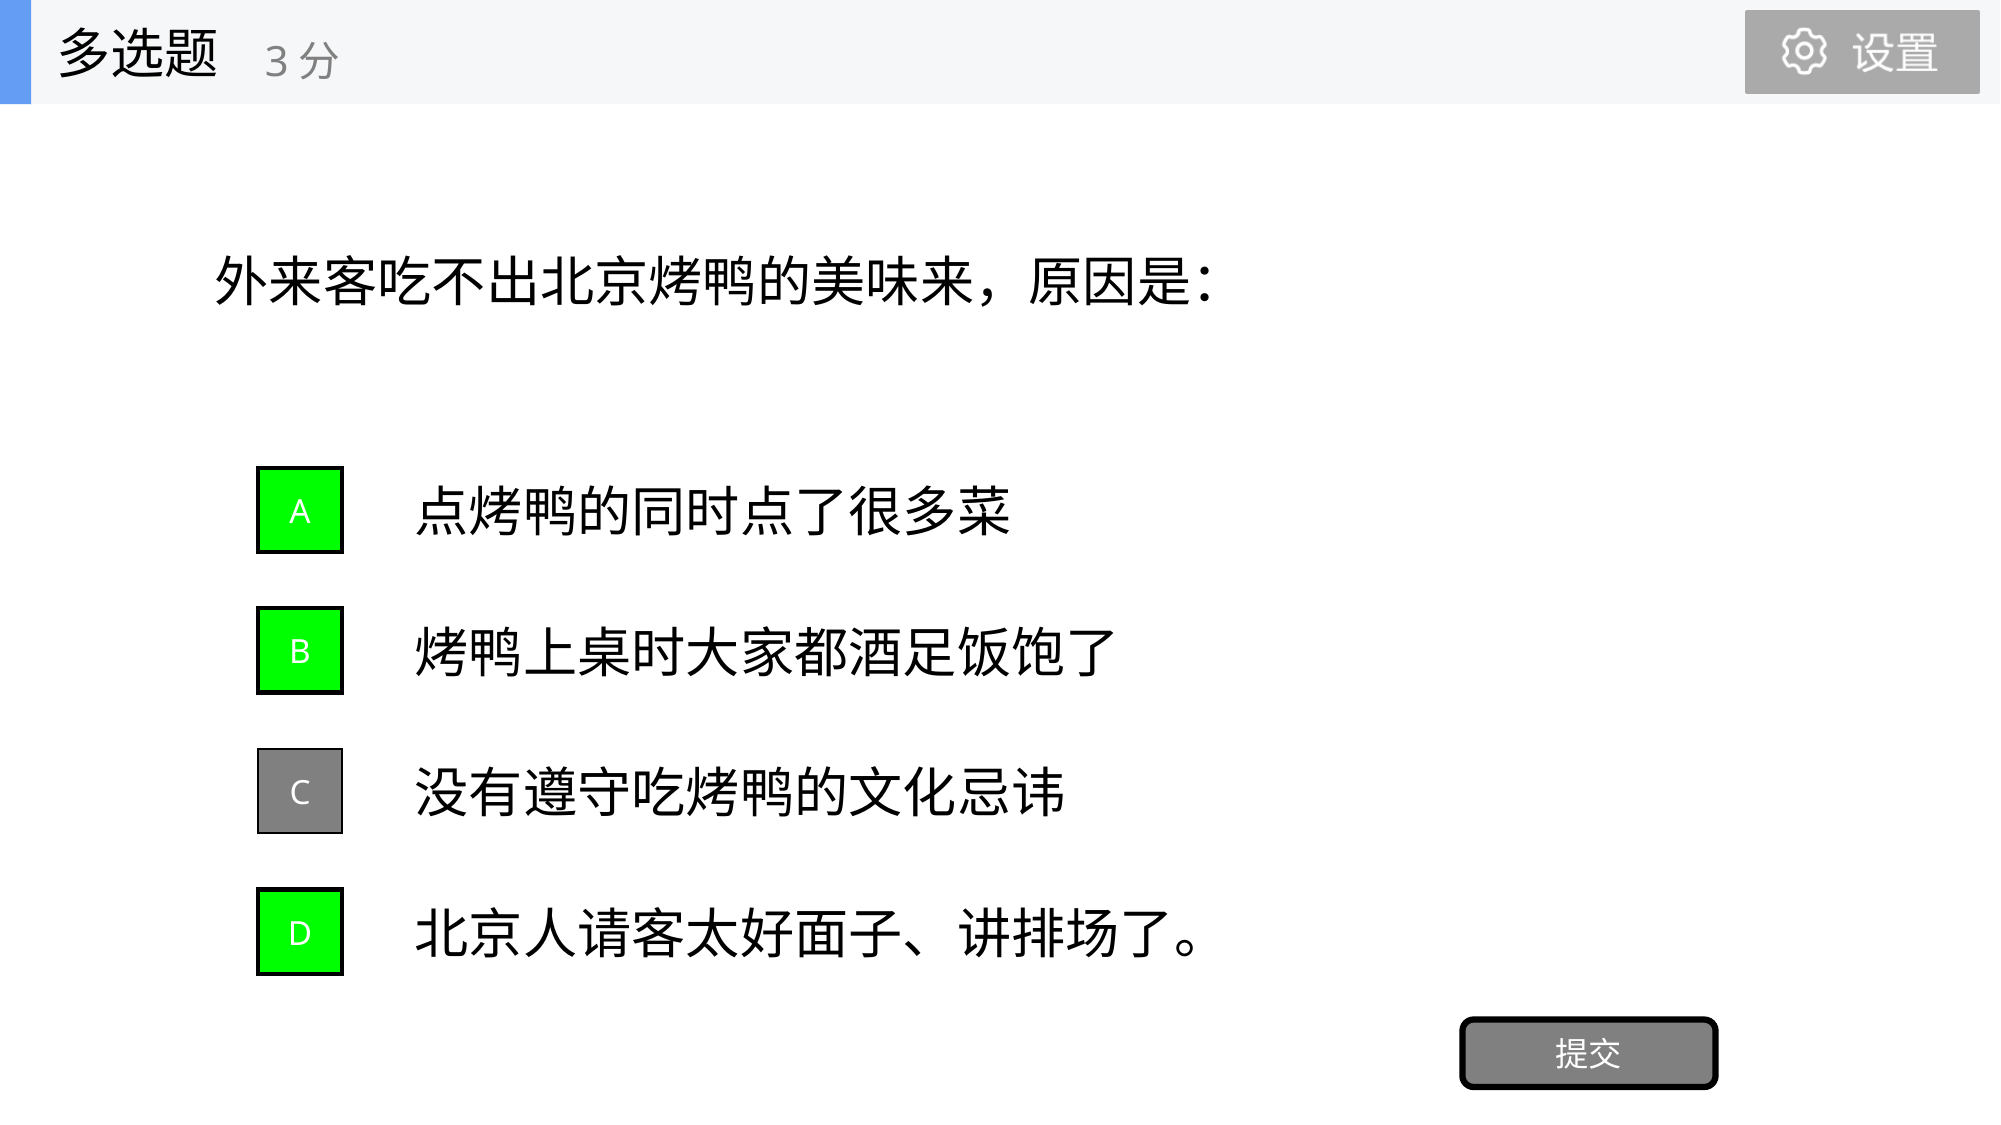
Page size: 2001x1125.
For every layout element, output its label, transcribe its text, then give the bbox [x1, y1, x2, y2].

text_box D [257, 888, 343, 975]
text_box 外来客吃不出北京烤鸭的美味来，原因是： [200, 105, 1800, 456]
text_box 没有遵守吃烤鸭的文化忌讳 [399, 738, 1800, 844]
text_box 烤鸭上桌时大家都酒足饭饱了 [399, 597, 1800, 703]
text_box B [257, 607, 343, 694]
text_box C [257, 748, 343, 834]
text_box 北京人请客太好面子、讲排场了。 [399, 878, 1800, 985]
text_box 点烤鸭的同时点了很多菜 [399, 456, 1800, 563]
text_box 提交 [1461, 1018, 1717, 1089]
text_box A [257, 467, 343, 553]
picture [1745, 10, 1980, 94]
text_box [0, 0, 2000, 105]
